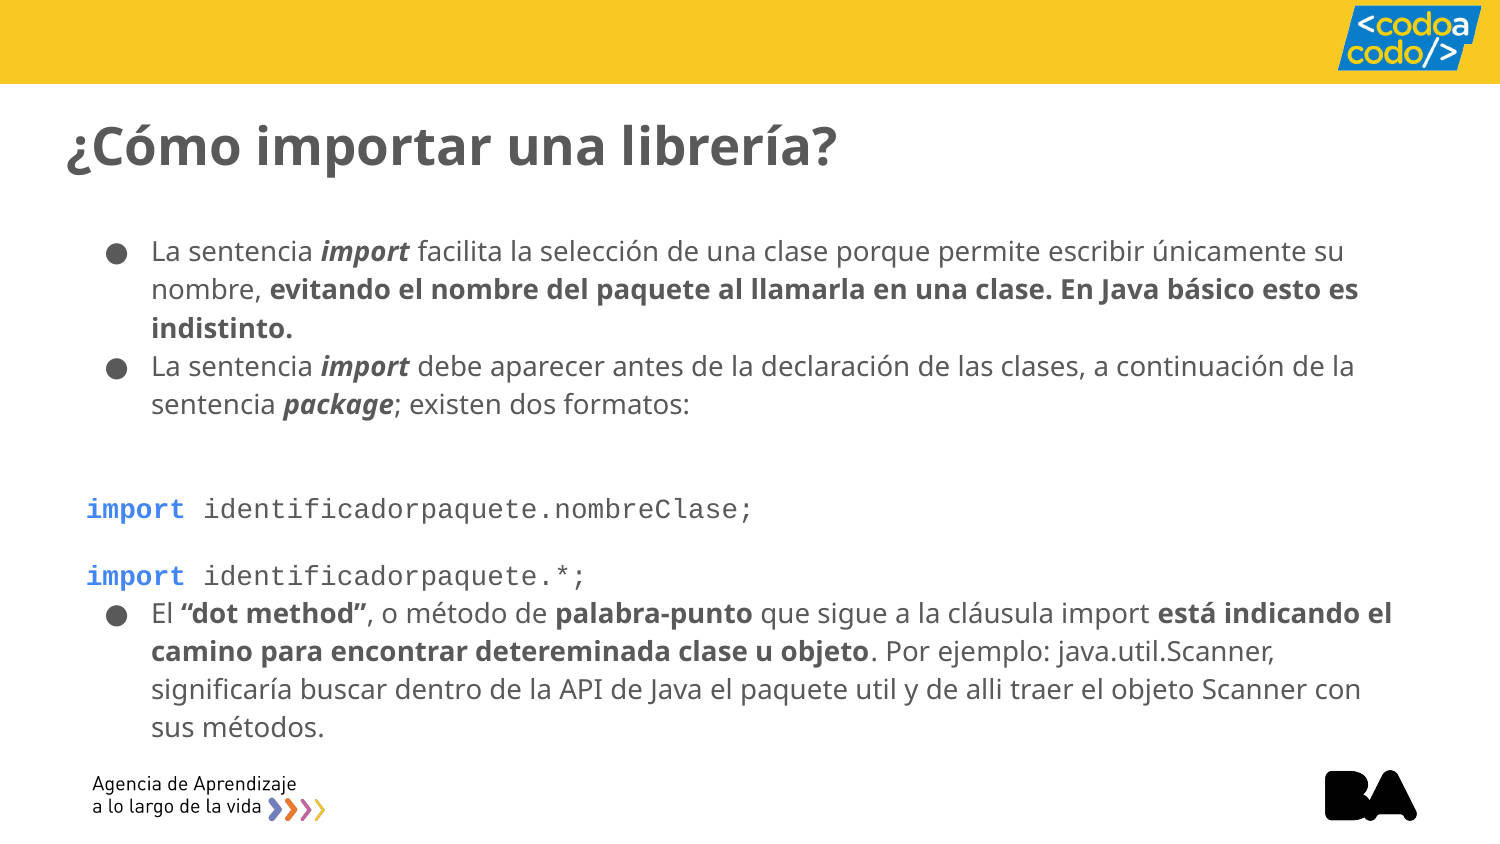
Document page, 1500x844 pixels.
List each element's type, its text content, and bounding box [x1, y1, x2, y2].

list La sentencia import facilita la selección de una clase porque permite escribir únicamente su nombre, evitando el nombre del paquete al llamarla en una clase. En Java básico esto es indistinto. La sentencia import debe aparecer antes de la declaración de las clases, a continuación de la sentencia package; existen dos formatos: import identificadorpaquete.nombreClase; import identificadorpaquete.*; El “dot method”, o método de palabra-punto que sigue a la cláusula import está indicando el camino para encontrar detereminada clase u objeto. Por ejemplo: java.util.Scanner, significaría buscar dentro de la API de Java el paquete util y de alli traer el objeto Scanner con sus métodos. [70, 214, 1430, 759]
picture [70, 759, 344, 835]
picture [1325, 770, 1417, 821]
title ¿Cómo importar una librería? [51, 98, 1446, 192]
picture [1337, 5, 1482, 71]
